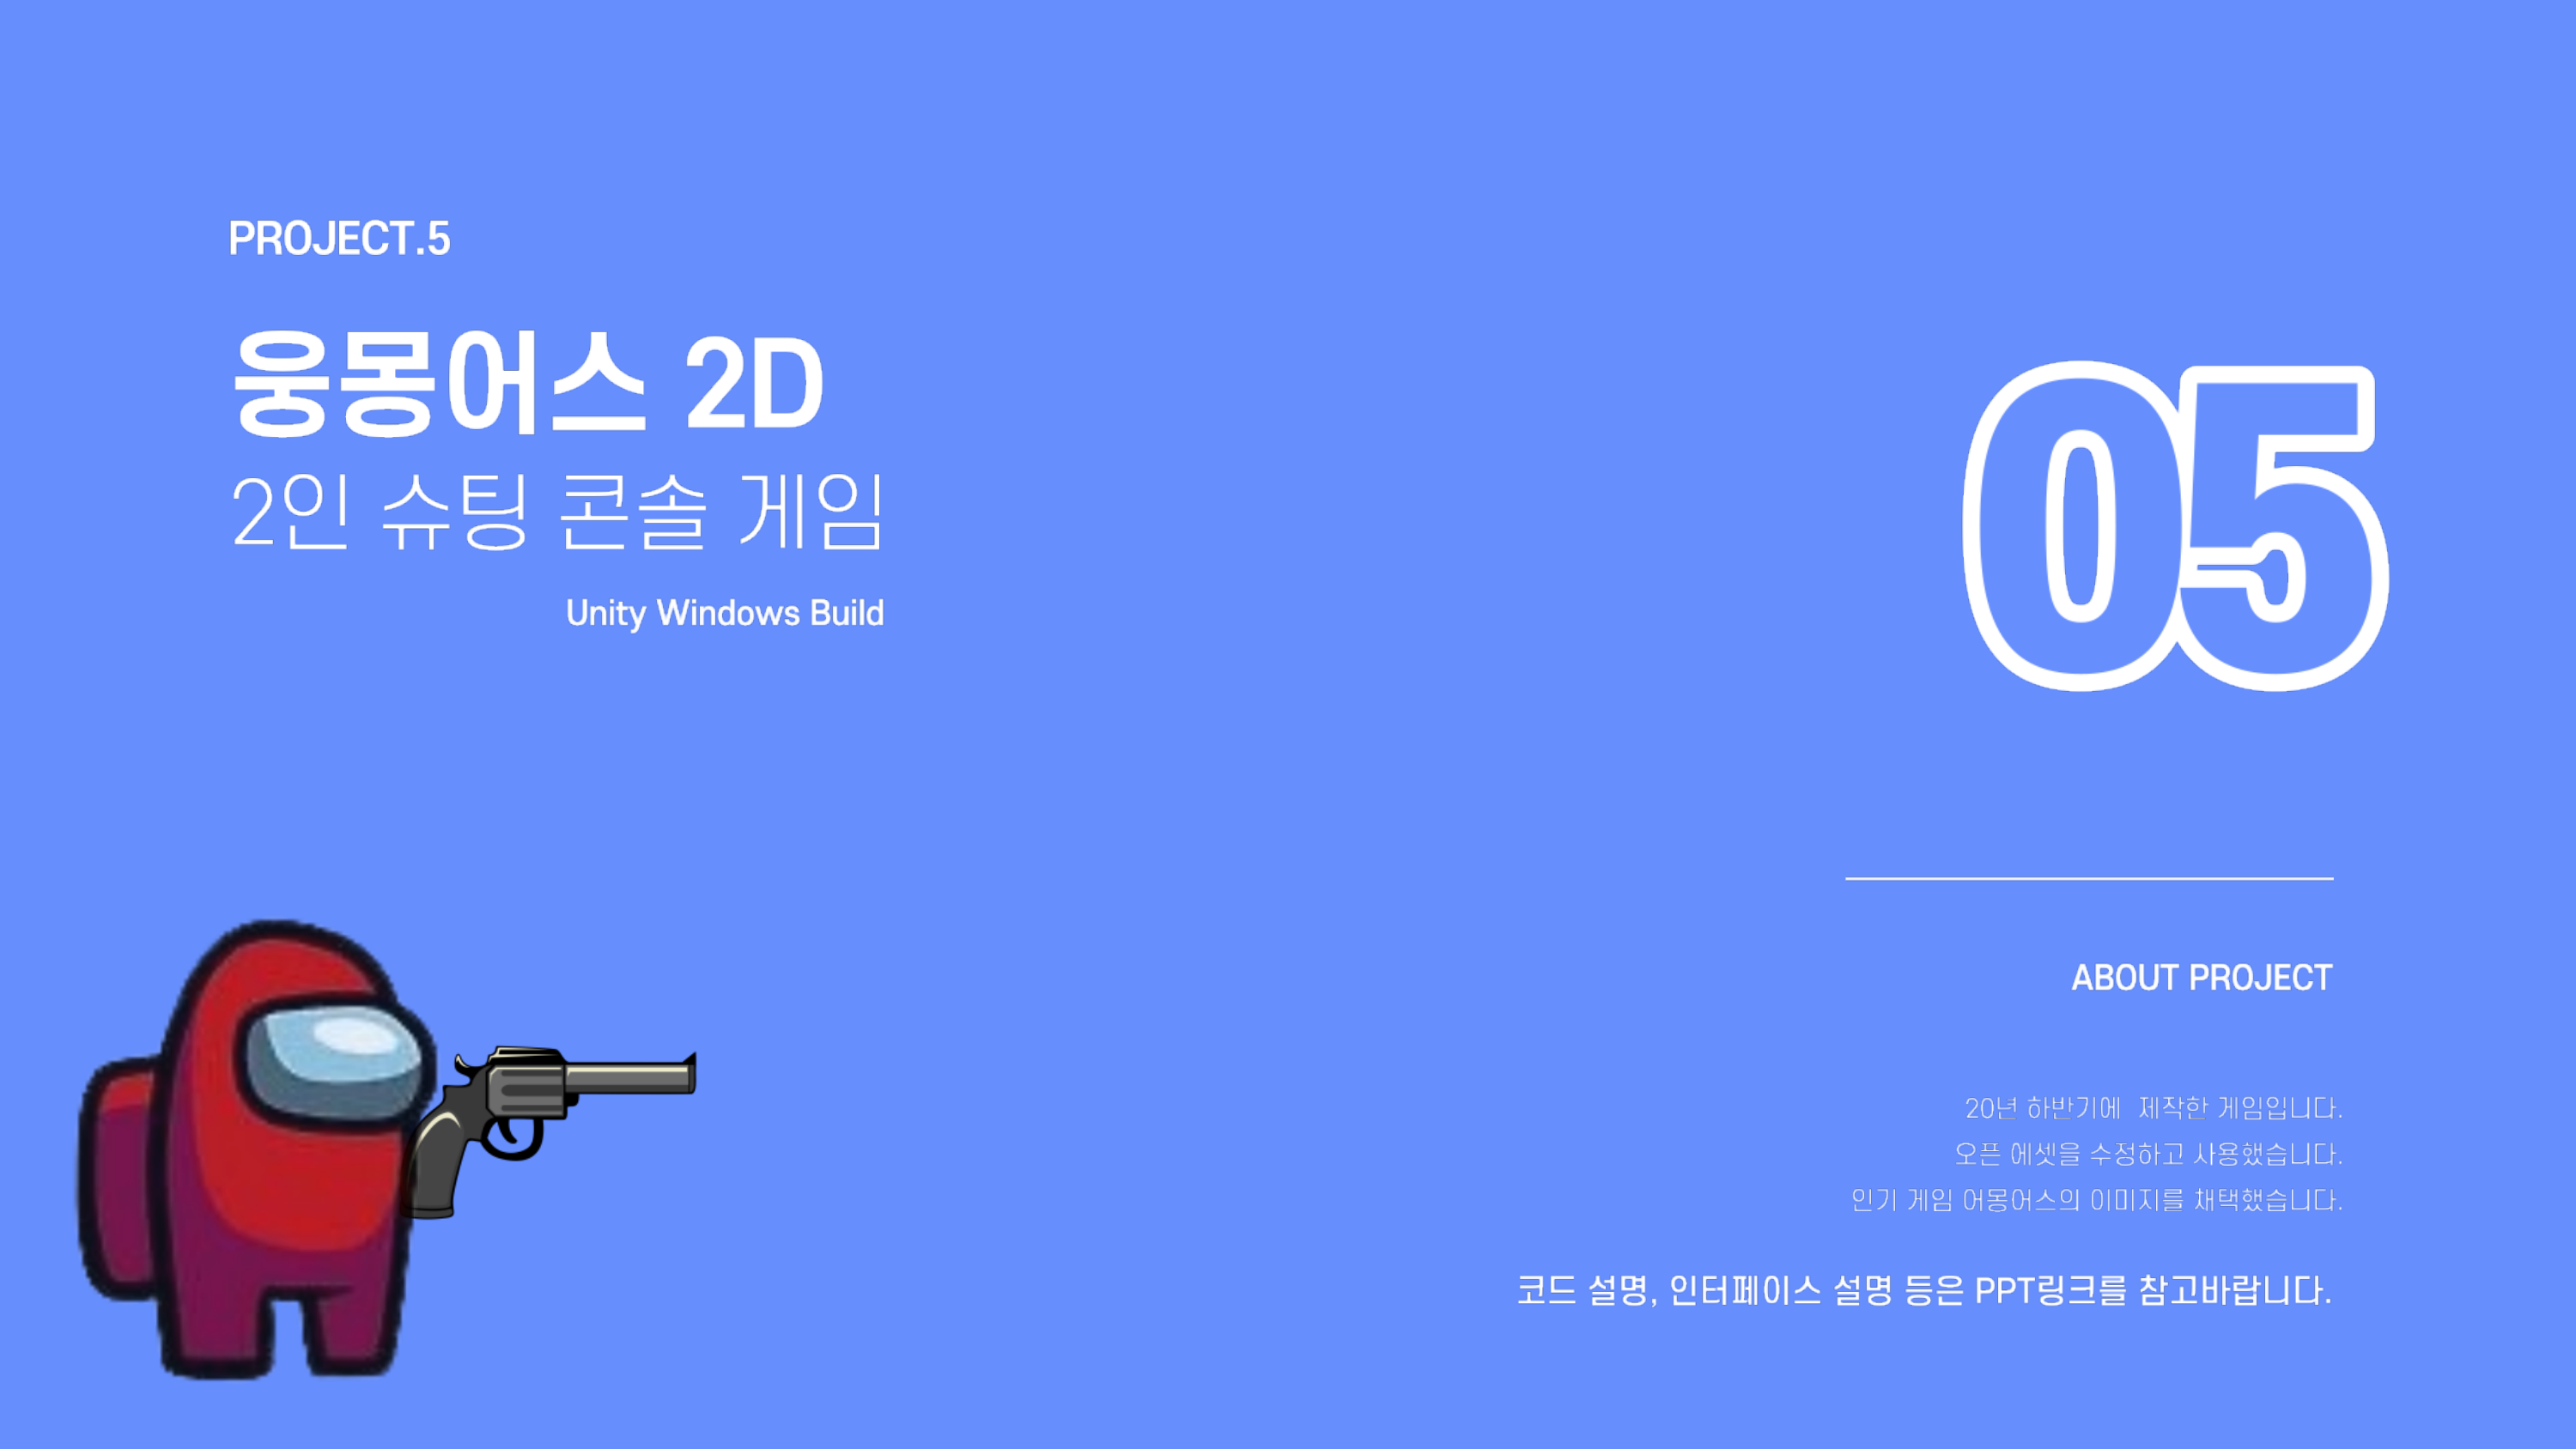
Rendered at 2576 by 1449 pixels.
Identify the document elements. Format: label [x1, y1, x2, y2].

text_box [39, 872, 473, 1397]
picture [210, 190, 943, 649]
picture [1511, 128, 2576, 1229]
text_box [477, 1044, 701, 1225]
picture [1455, 1261, 2351, 1327]
